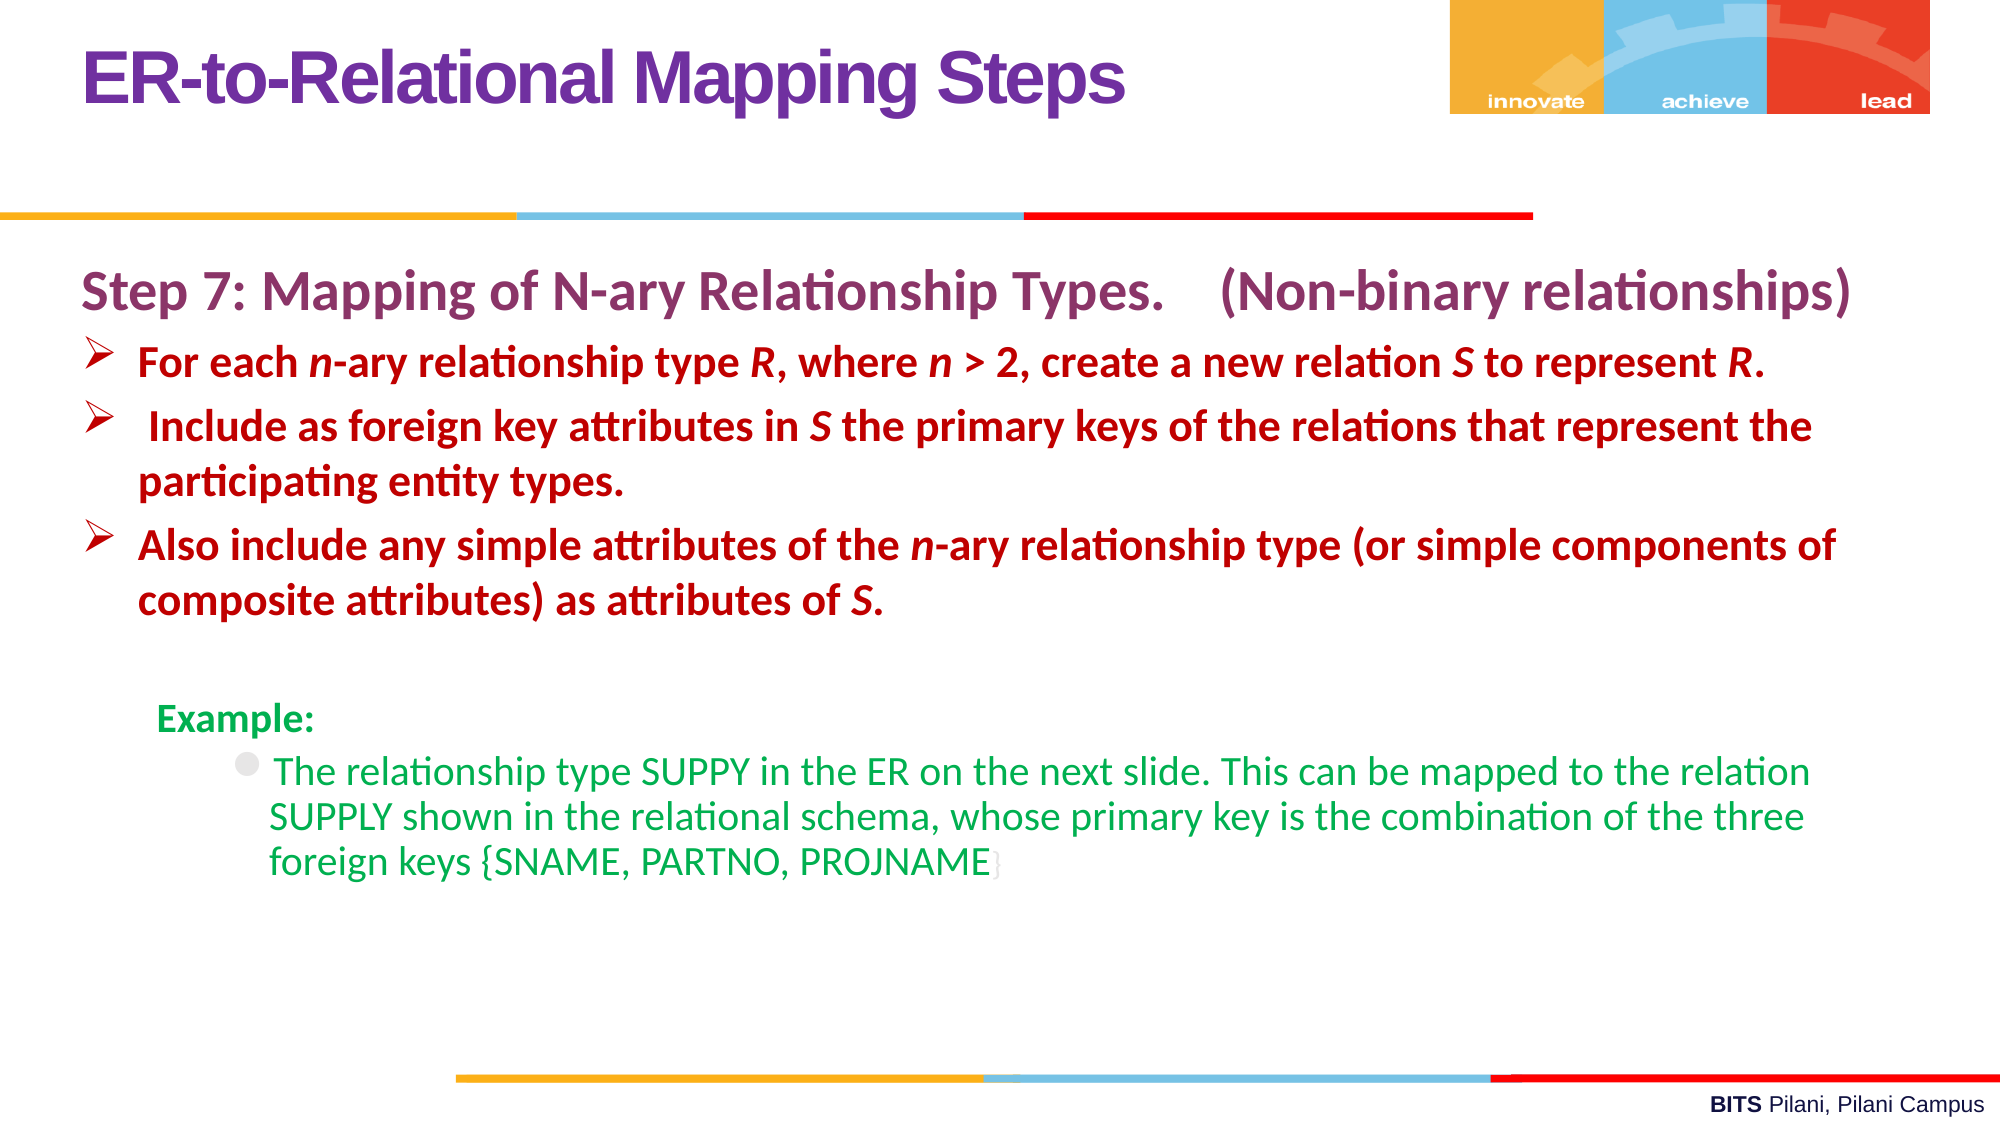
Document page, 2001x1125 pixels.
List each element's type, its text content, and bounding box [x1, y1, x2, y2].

picture [1449, 0, 1930, 114]
list Step 7: Mapping of N-ary Relationship Types. (Non-binary relationships) For each n-ary relationship type R, where n > 2, create a new relation S to represent R. Include as foreign key attributes in S the primary keys of the relations that represent the participating entity types. Also include any simple attributes of the n-ary relationship type (or simple components of composite attributes) as attributes of S. Example: The relationship type SUPPY in the ER on the next slide. This can be mapped to the relation SUPPLY shown in the relational schema, whose primary key is the combination of the three foreign keys {SNAME, PARTNO, PROJNAME} [66, 245, 1898, 988]
list ER-to-Relational Mapping Steps [66, 24, 1450, 213]
